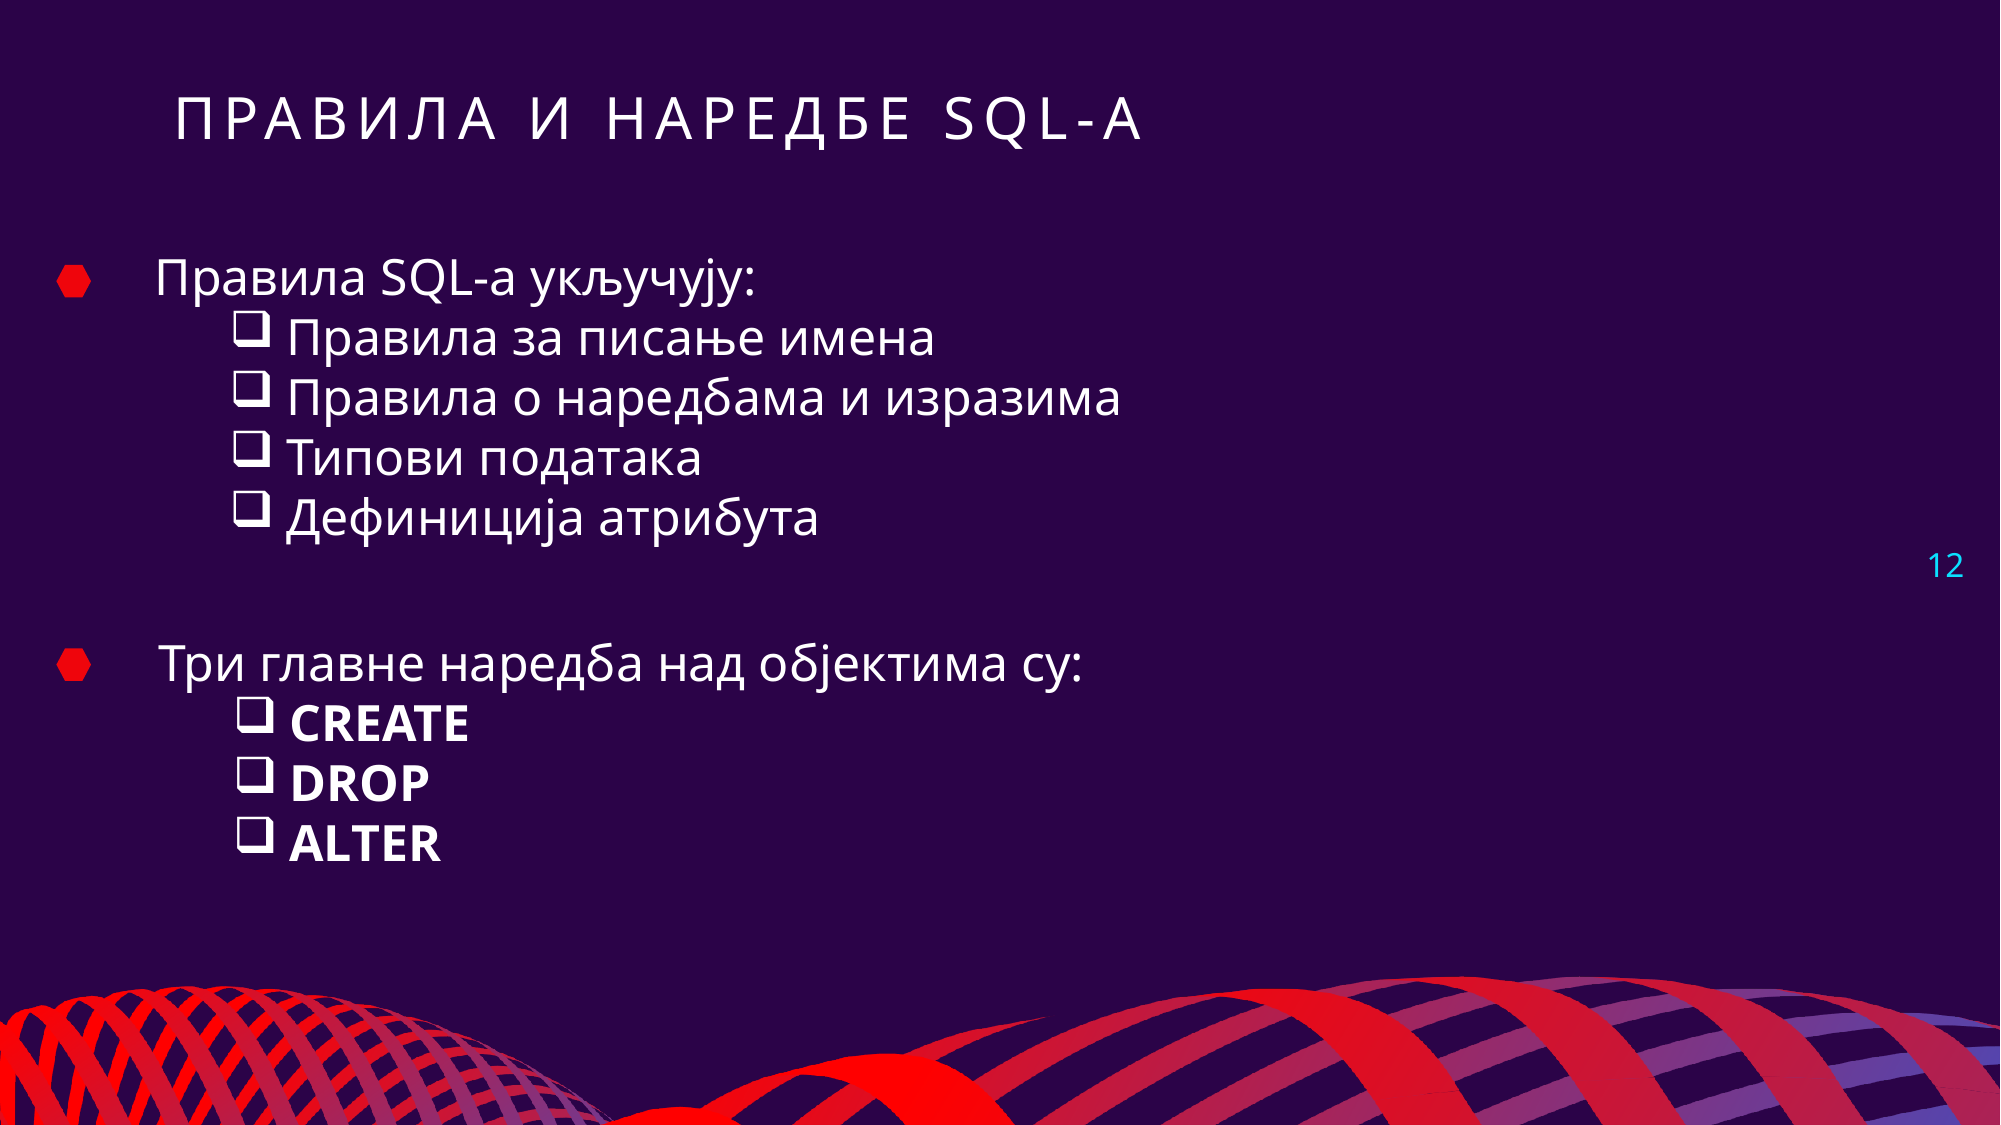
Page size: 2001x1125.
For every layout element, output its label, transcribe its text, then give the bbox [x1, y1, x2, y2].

text_box [56, 264, 92, 298]
picture [0, 0, 2000, 1125]
slide_number 12 [1889, 519, 1980, 615]
text_box [56, 648, 92, 681]
text_box Правила SQL-a укључују: Правила за писање имена Правила о наредбама и изразима Типови података Дефиниција атрибута [139, 238, 1138, 553]
title Правила и наредбе SQL-a [158, 81, 1227, 177]
text_box Три главне наредба над објектима су: CREATE DROP ALTER [143, 624, 1100, 880]
